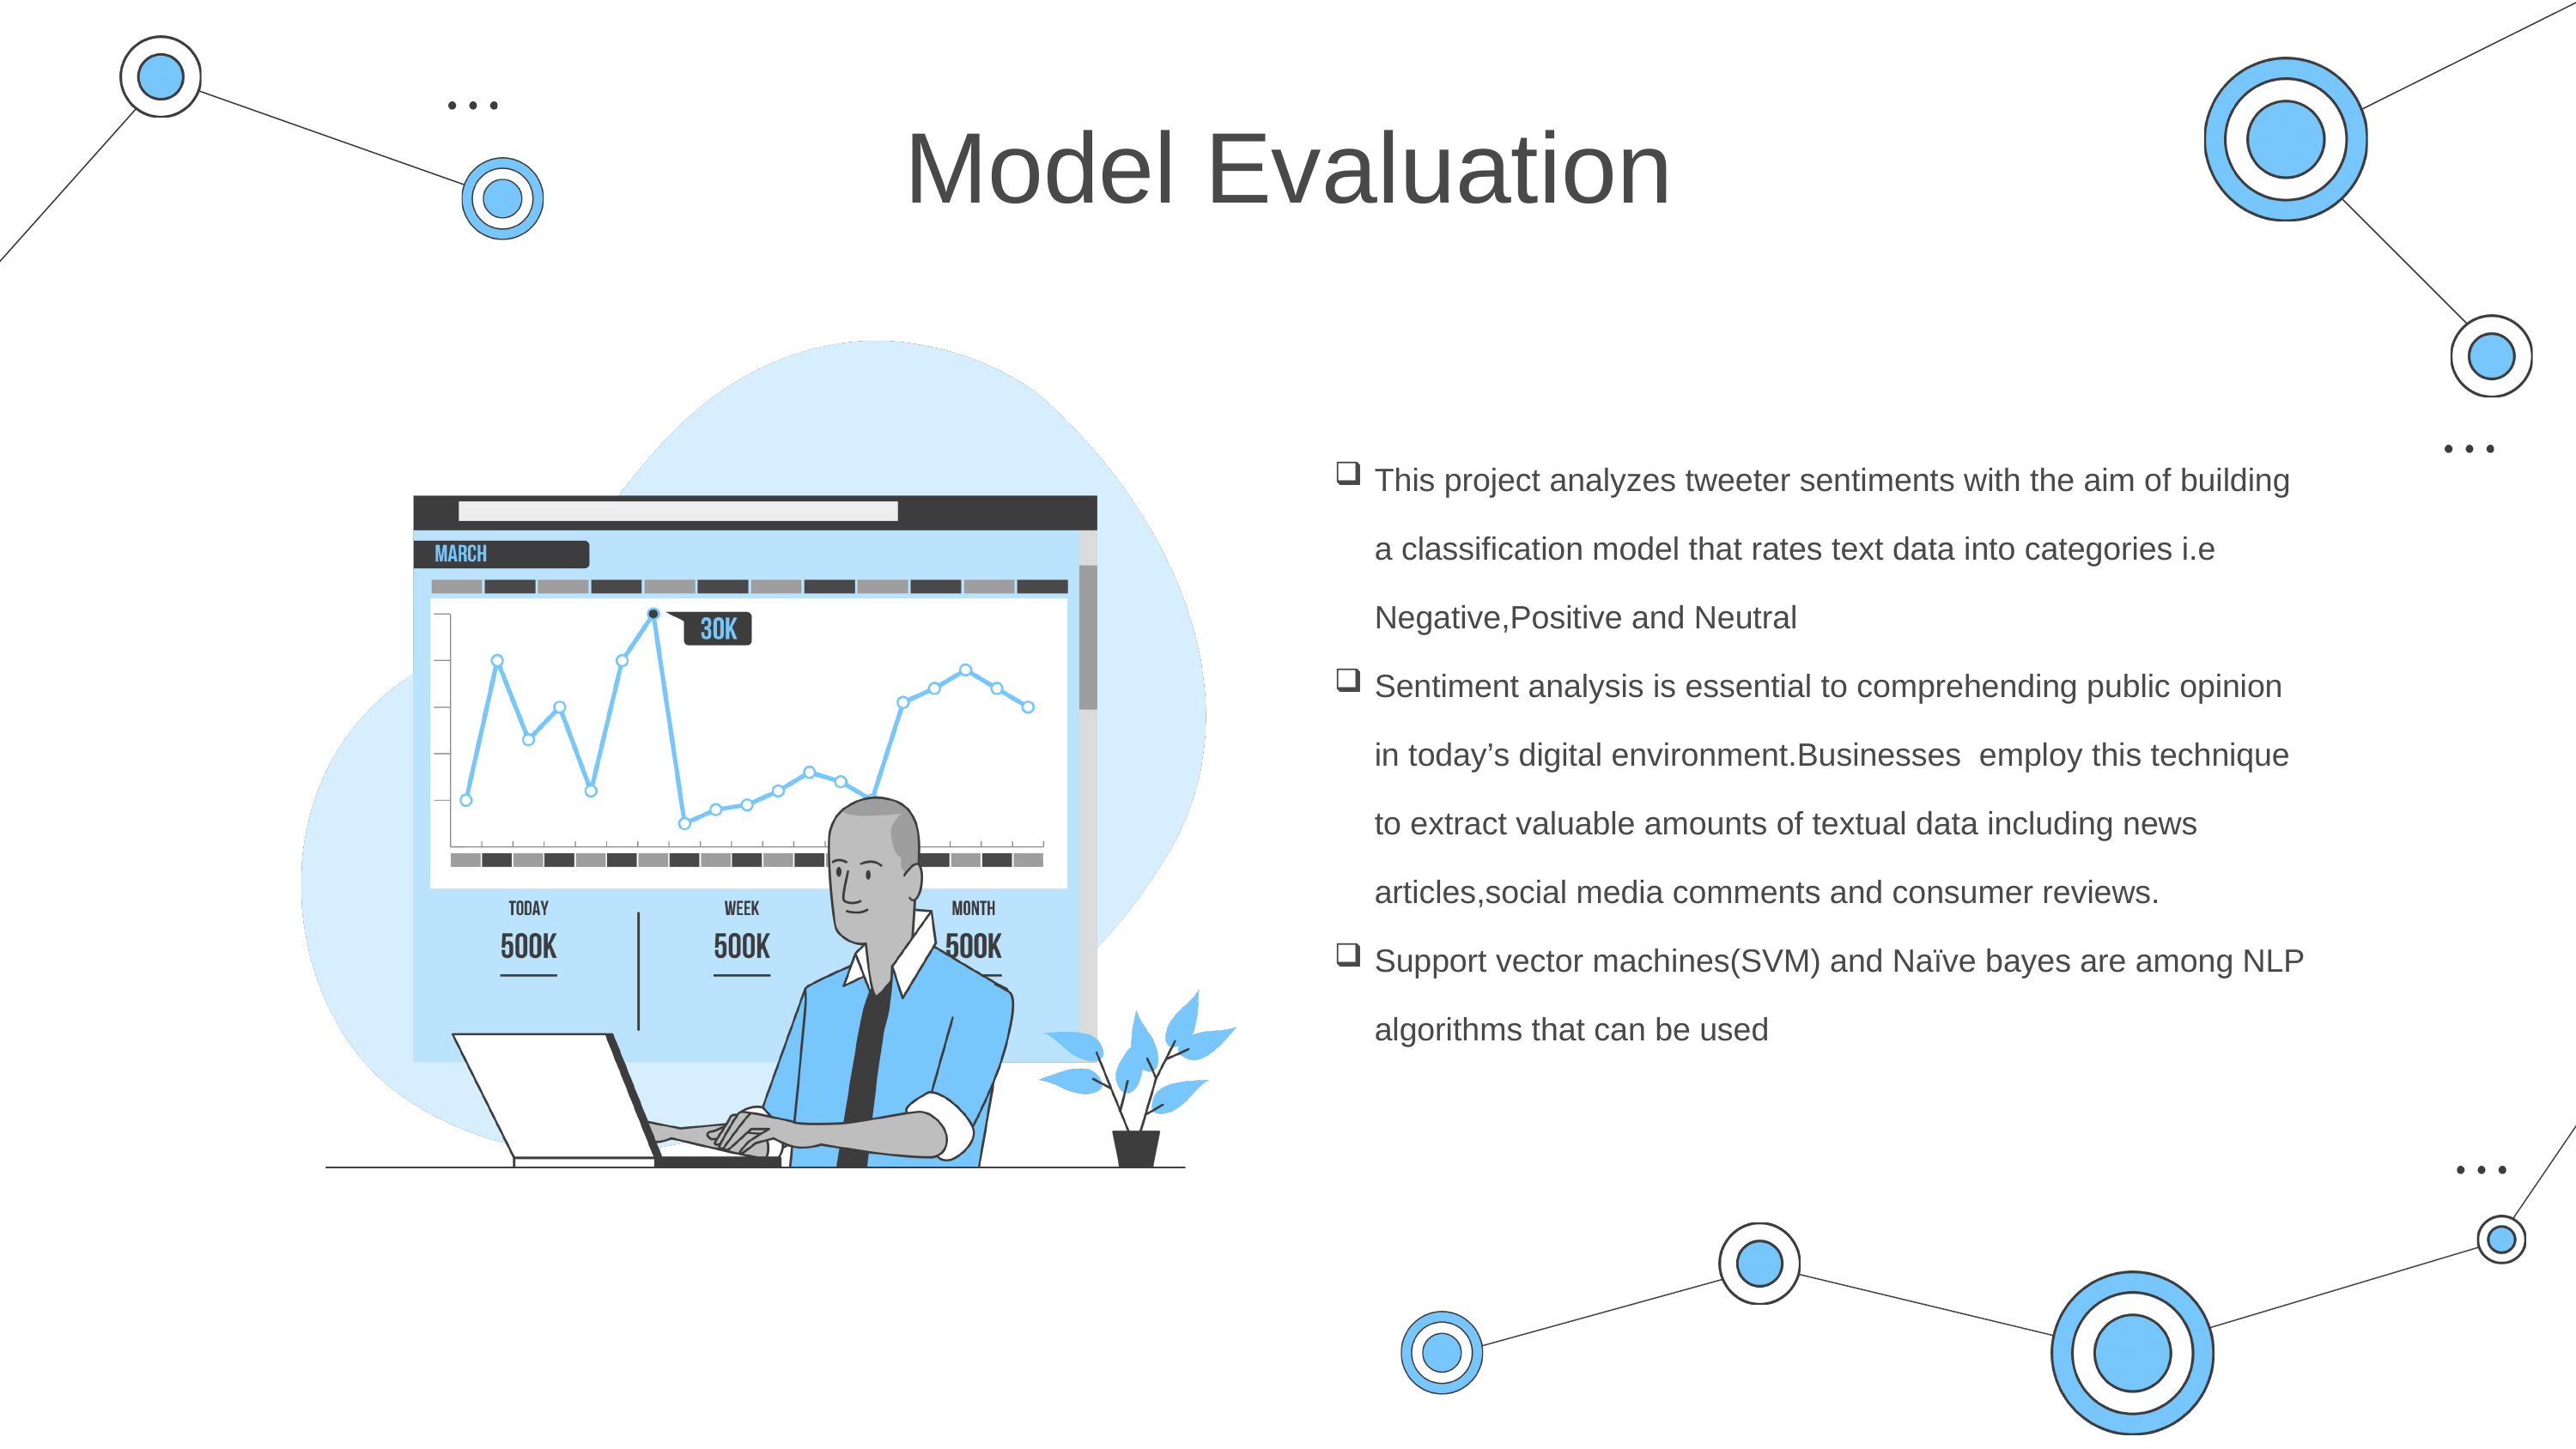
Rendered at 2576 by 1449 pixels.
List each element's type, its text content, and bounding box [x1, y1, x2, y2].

text_box [2476, 1215, 2527, 1264]
text_box Model Evaluation [370, 102, 2208, 223]
text_box [253, 341, 1264, 1168]
text_box [1718, 1222, 1801, 1306]
text_box [1400, 1311, 1484, 1395]
text_box [2050, 1270, 2215, 1435]
text_box [118, 35, 202, 118]
text_box [2450, 314, 2533, 397]
text_box [2445, 445, 2494, 453]
text_box [2203, 57, 2368, 221]
text_box This project analyzes tweeter sentiments with the aim of building a classification model that rates text data into categories i.e Negative,Positive and Neutral Sentiment analysis is essential to comprehending public opinion in today’s digital environment.Businesses employ this technique to extract valuable amounts of textual data including news articles,social media comments and consumer reviews. Support vector machines(SVM) and Naïve bayes are among NLP algorithms that can be used [1334, 428, 2311, 1116]
text_box [461, 223, 544, 240]
text_box [2457, 1166, 2506, 1174]
